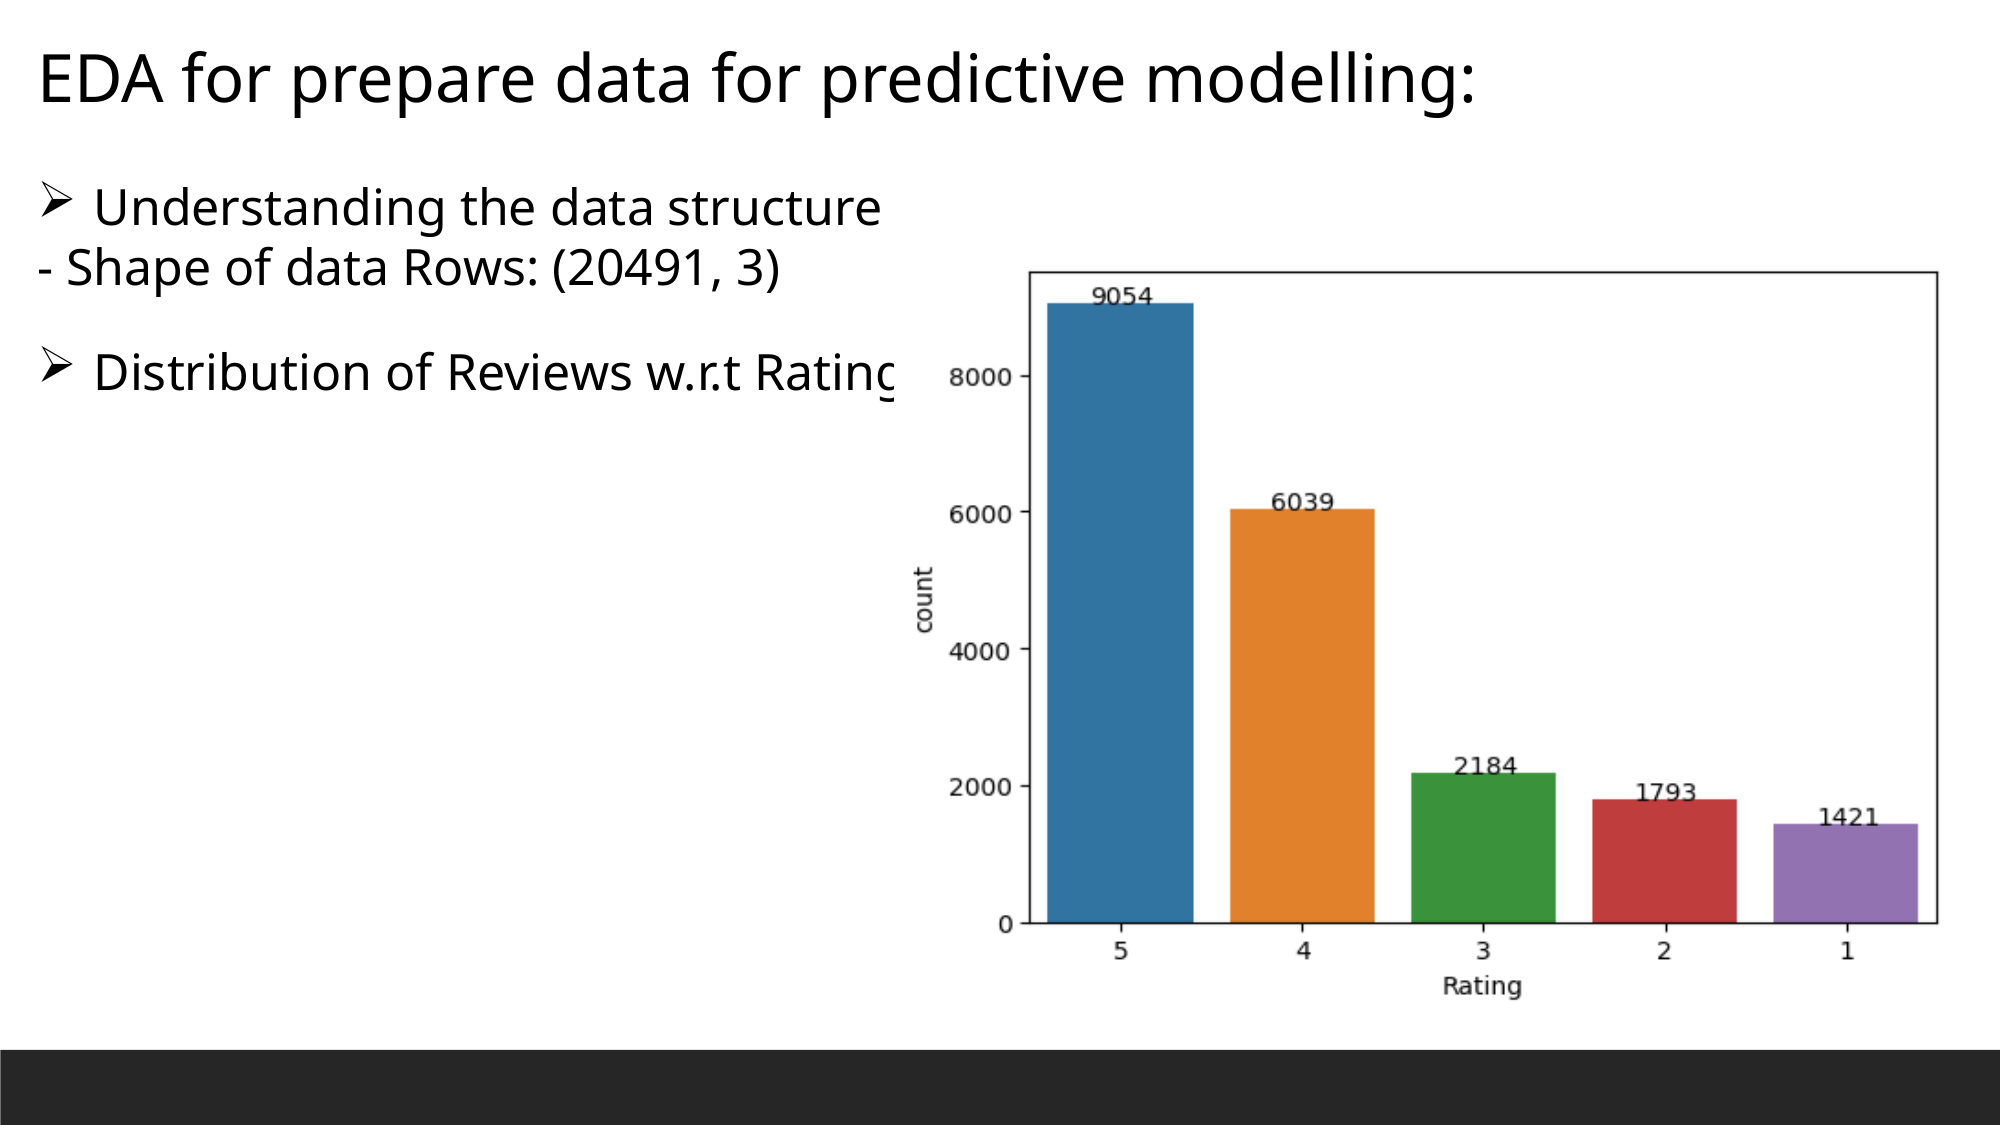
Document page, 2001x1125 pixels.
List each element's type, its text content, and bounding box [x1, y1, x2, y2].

picture [894, 256, 1956, 1017]
text_box EDA for prepare data for predictive modelling: Understanding the data structure - Shape of data Rows: (20491, 3) Distribution of Reviews w.r.t Rating [22, 28, 1978, 513]
